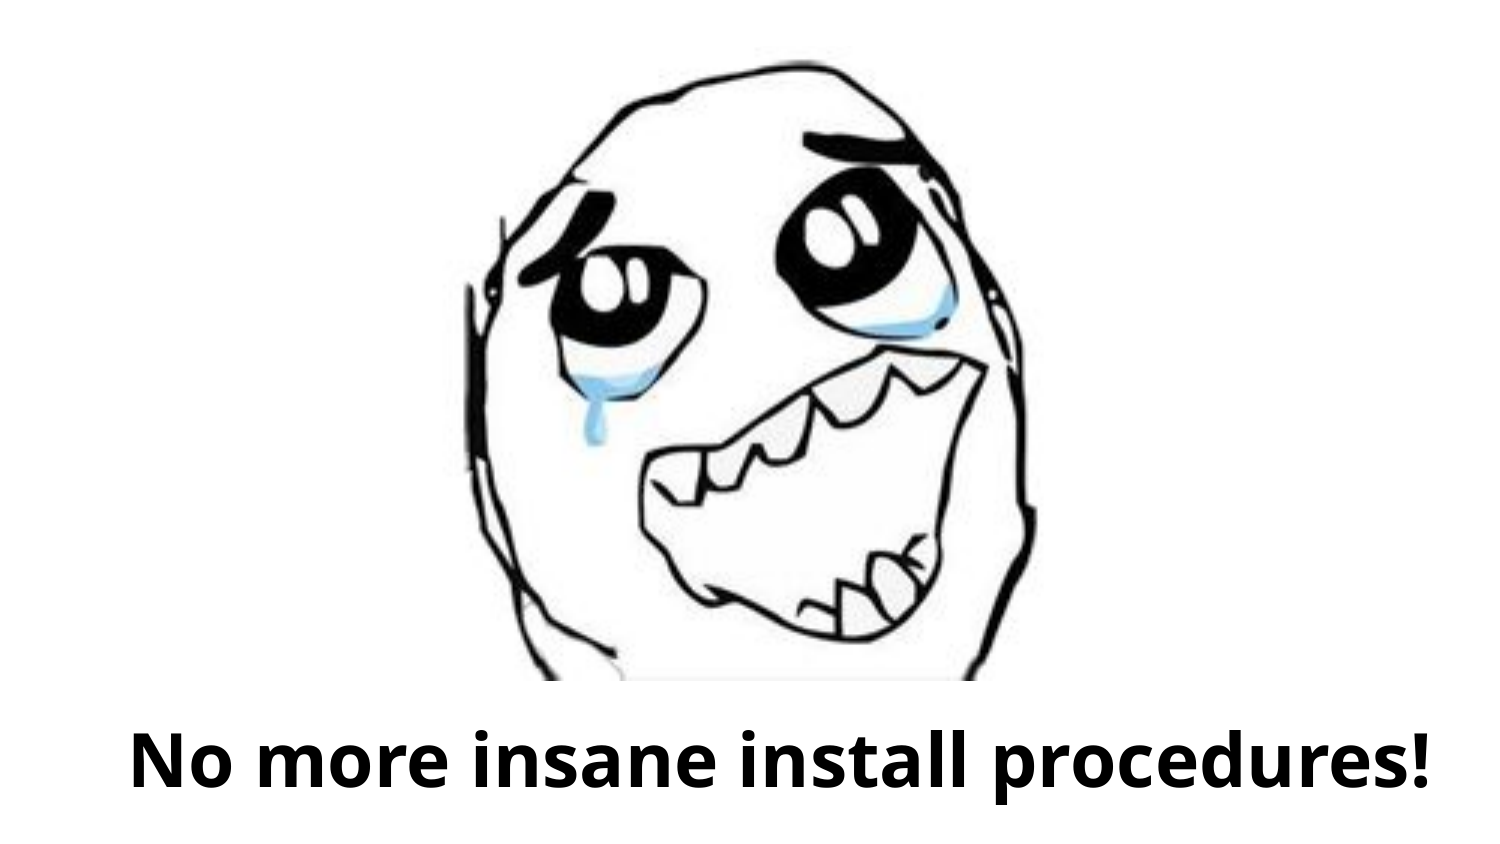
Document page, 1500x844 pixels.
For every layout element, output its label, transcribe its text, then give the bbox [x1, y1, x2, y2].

picture [420, 46, 1080, 682]
text_box No more insane install procedures! [0, 697, 1500, 844]
